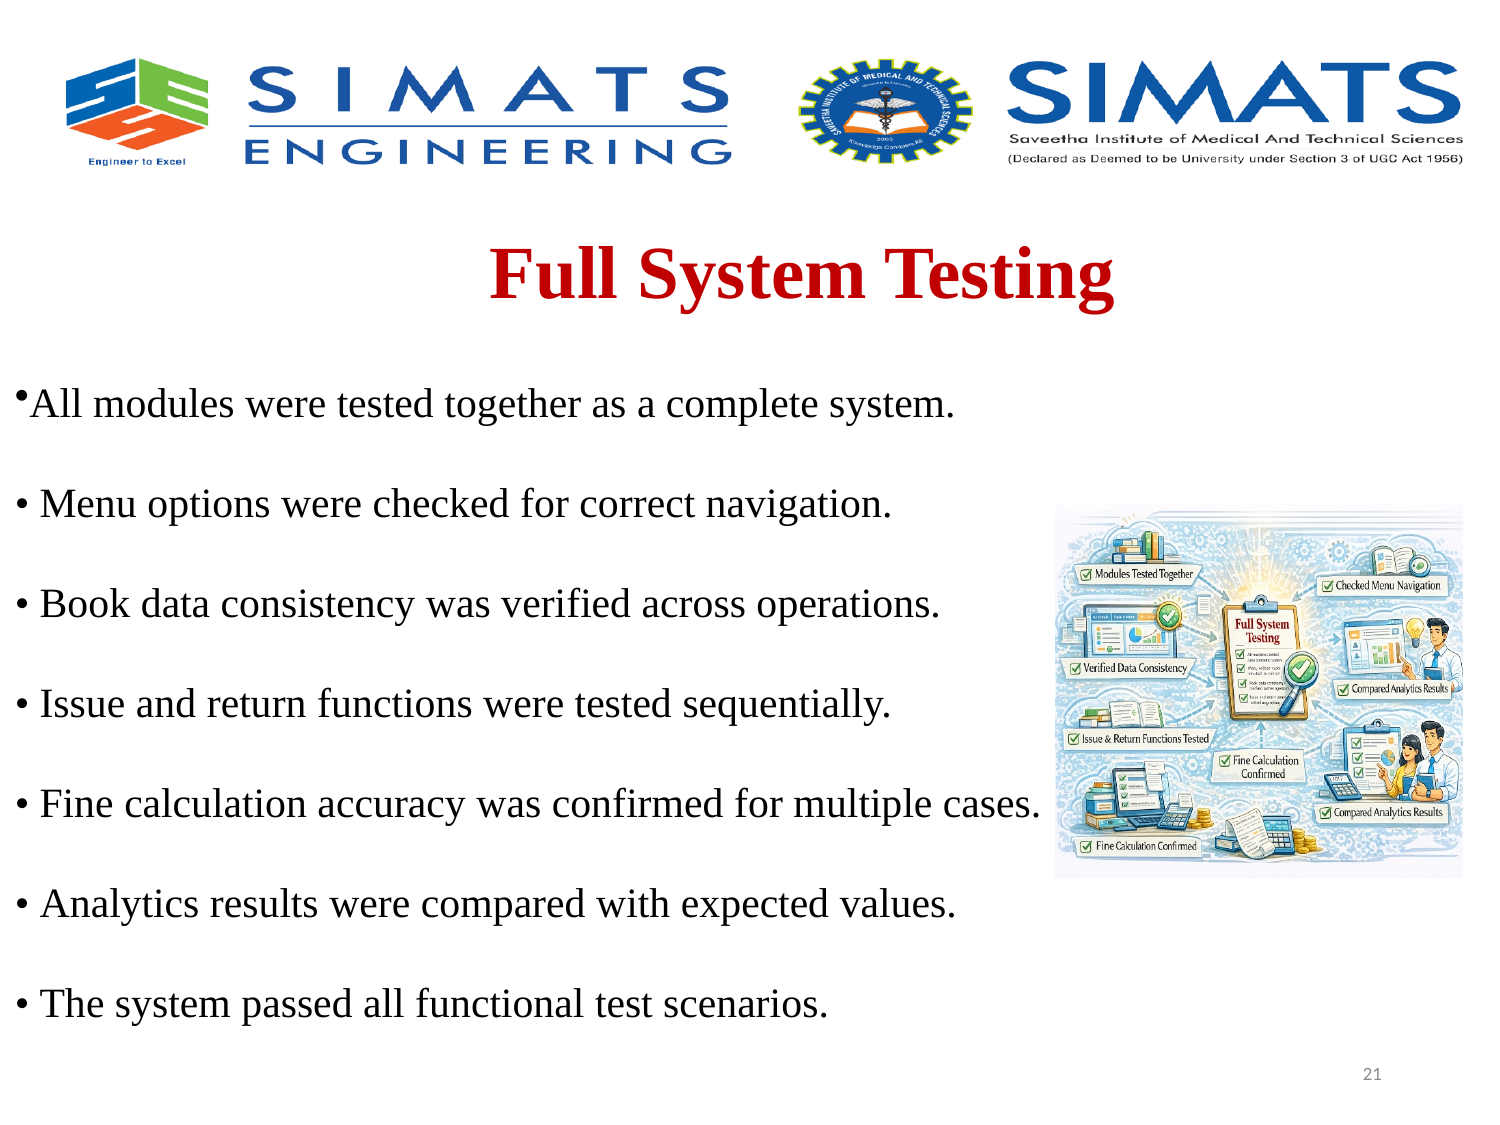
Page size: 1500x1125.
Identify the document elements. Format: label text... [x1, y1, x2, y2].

slide_number 21 [1059, 1042, 1397, 1103]
title Full System Testing [187, 209, 1418, 340]
text_box All modules were tested together as a complete system. • Menu options were checked for correct navigation. • Book data consistency was verified across operations. • Issue and return functions were tested sequentially. • Fine calculation accuracy was confirmed for multiple cases. • Analytics results were compared with expected values. • The system passed all functional test scenarios. [0, 368, 1200, 1034]
picture [1055, 504, 1463, 878]
picture [66, 58, 1463, 166]
